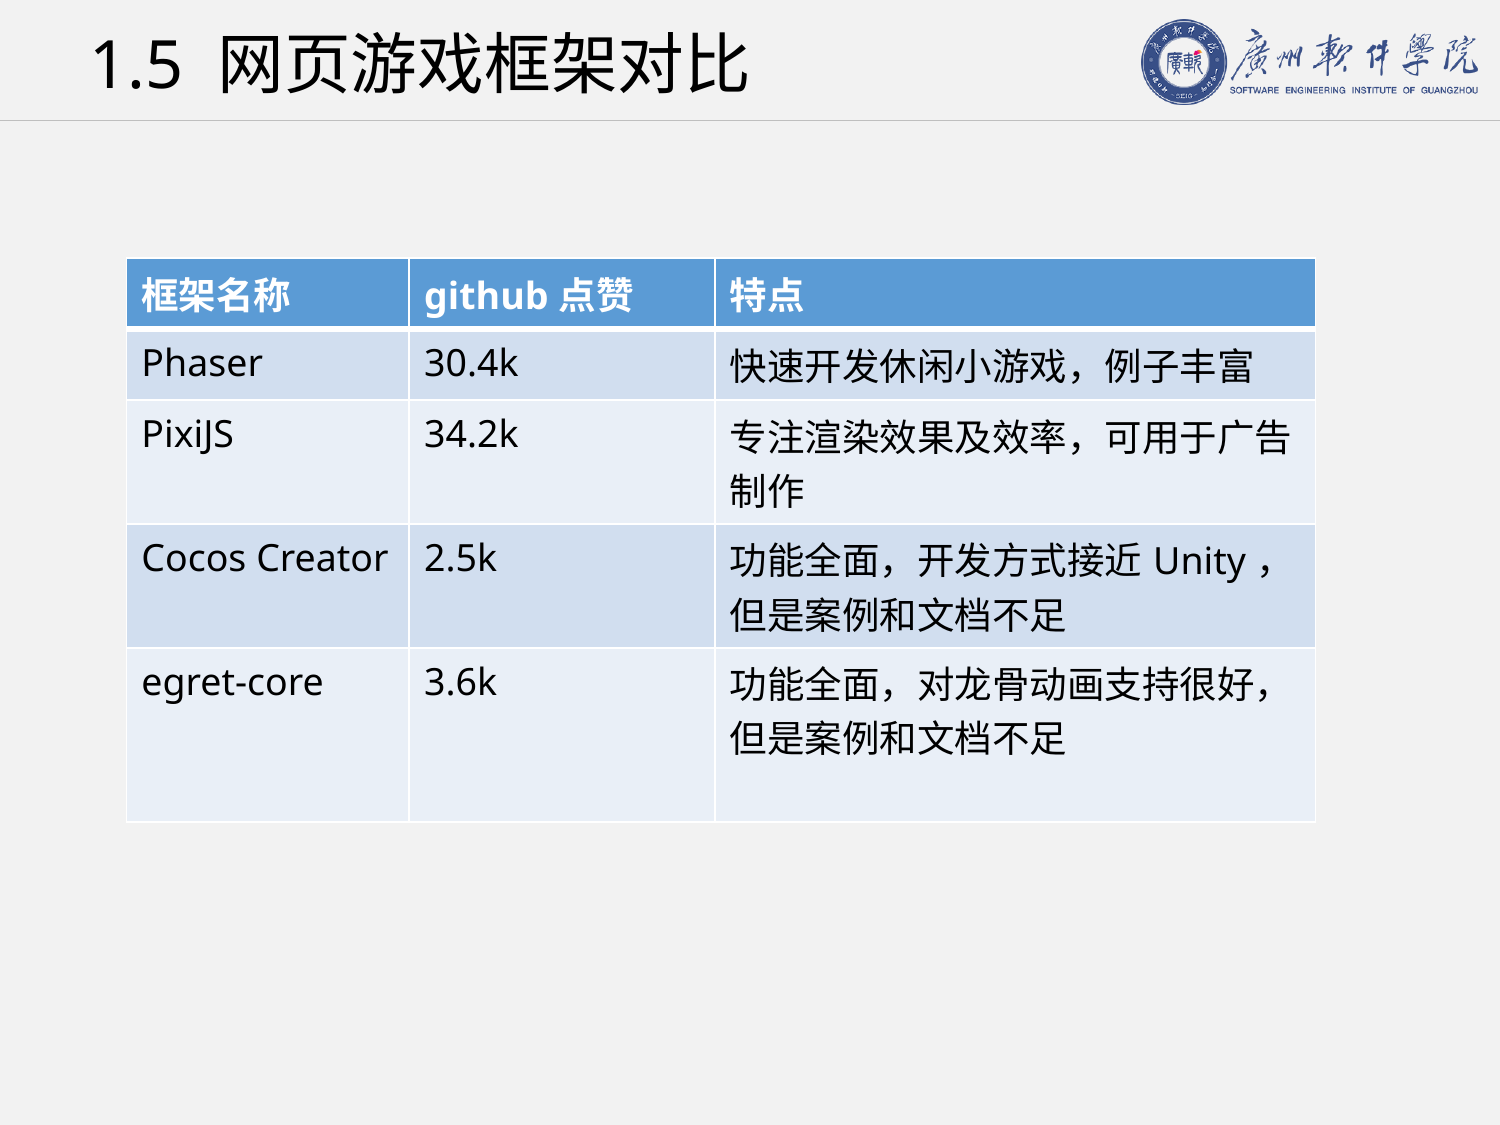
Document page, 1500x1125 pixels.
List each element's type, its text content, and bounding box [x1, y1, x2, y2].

table_header 特点 [716, 259, 1315, 326]
table_cell 34.2k [410, 401, 714, 523]
table_header github点赞 [410, 259, 714, 326]
table_cell Phaser [127, 332, 408, 399]
table_cell 快速开发休闲小游戏，例子丰富 [716, 332, 1315, 399]
table_cell 功能全面，对龙骨动画支持很好，但是案例和文档不足 [716, 649, 1315, 821]
table_cell 功能全面，开发方式接近Unity，但是案例和文档不足 [716, 525, 1315, 647]
table_cell 3.6k [410, 649, 714, 821]
picture [1141, 19, 1478, 105]
table_cell 专注渲染效果及效率，可用于广告制作 [716, 401, 1315, 523]
title 1.5 网页游戏框架对比 [75, 23, 1032, 117]
table_cell PixiJS [127, 401, 408, 523]
table_cell 30.4k [410, 332, 714, 399]
table_header 框架名称 [127, 259, 408, 326]
table_cell 2.5k [410, 525, 714, 647]
table_cell Cocos Creator [127, 525, 408, 647]
table_cell egret-core [127, 649, 408, 821]
